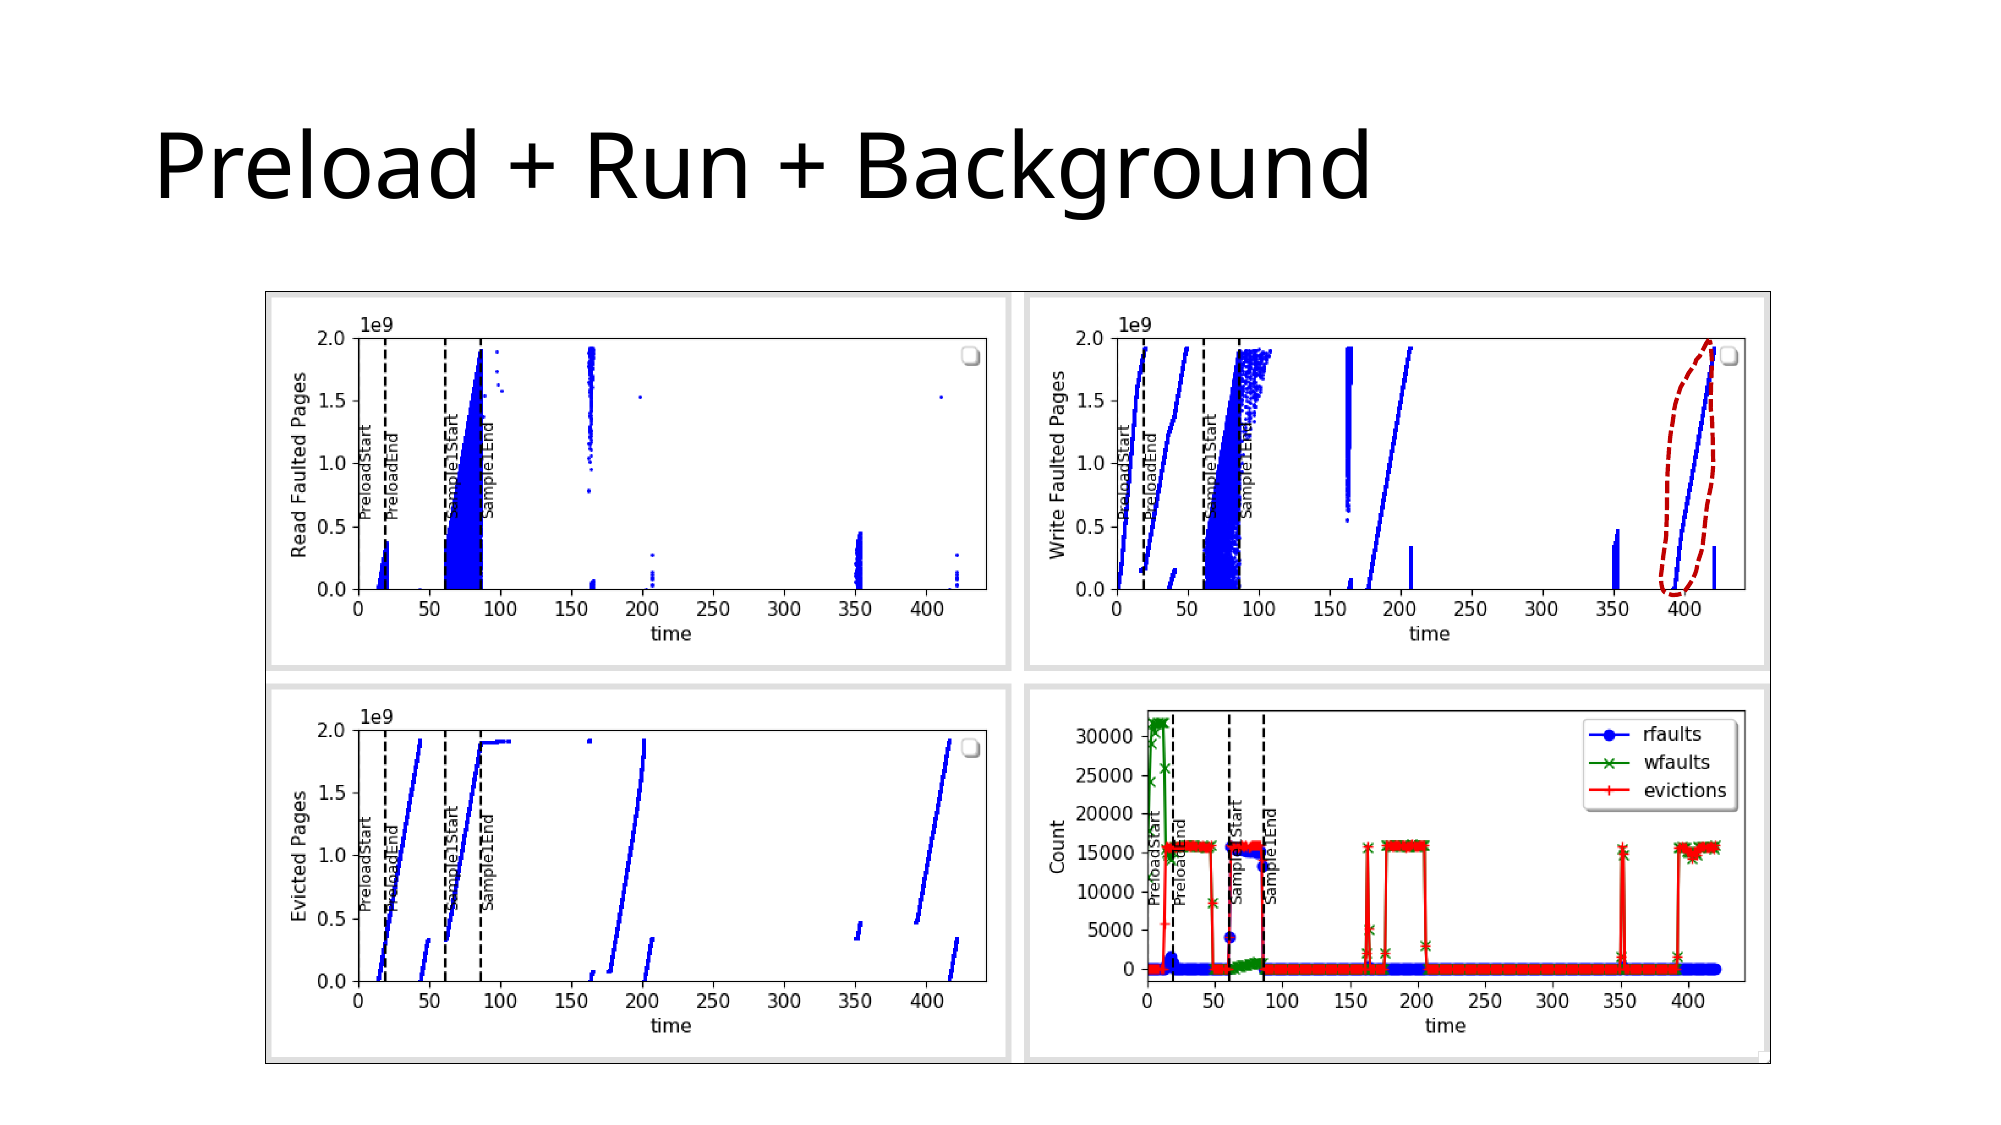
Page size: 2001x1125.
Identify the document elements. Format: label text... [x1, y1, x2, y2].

picture [265, 291, 1771, 1064]
title Preload + Run + Background [137, 59, 1863, 278]
